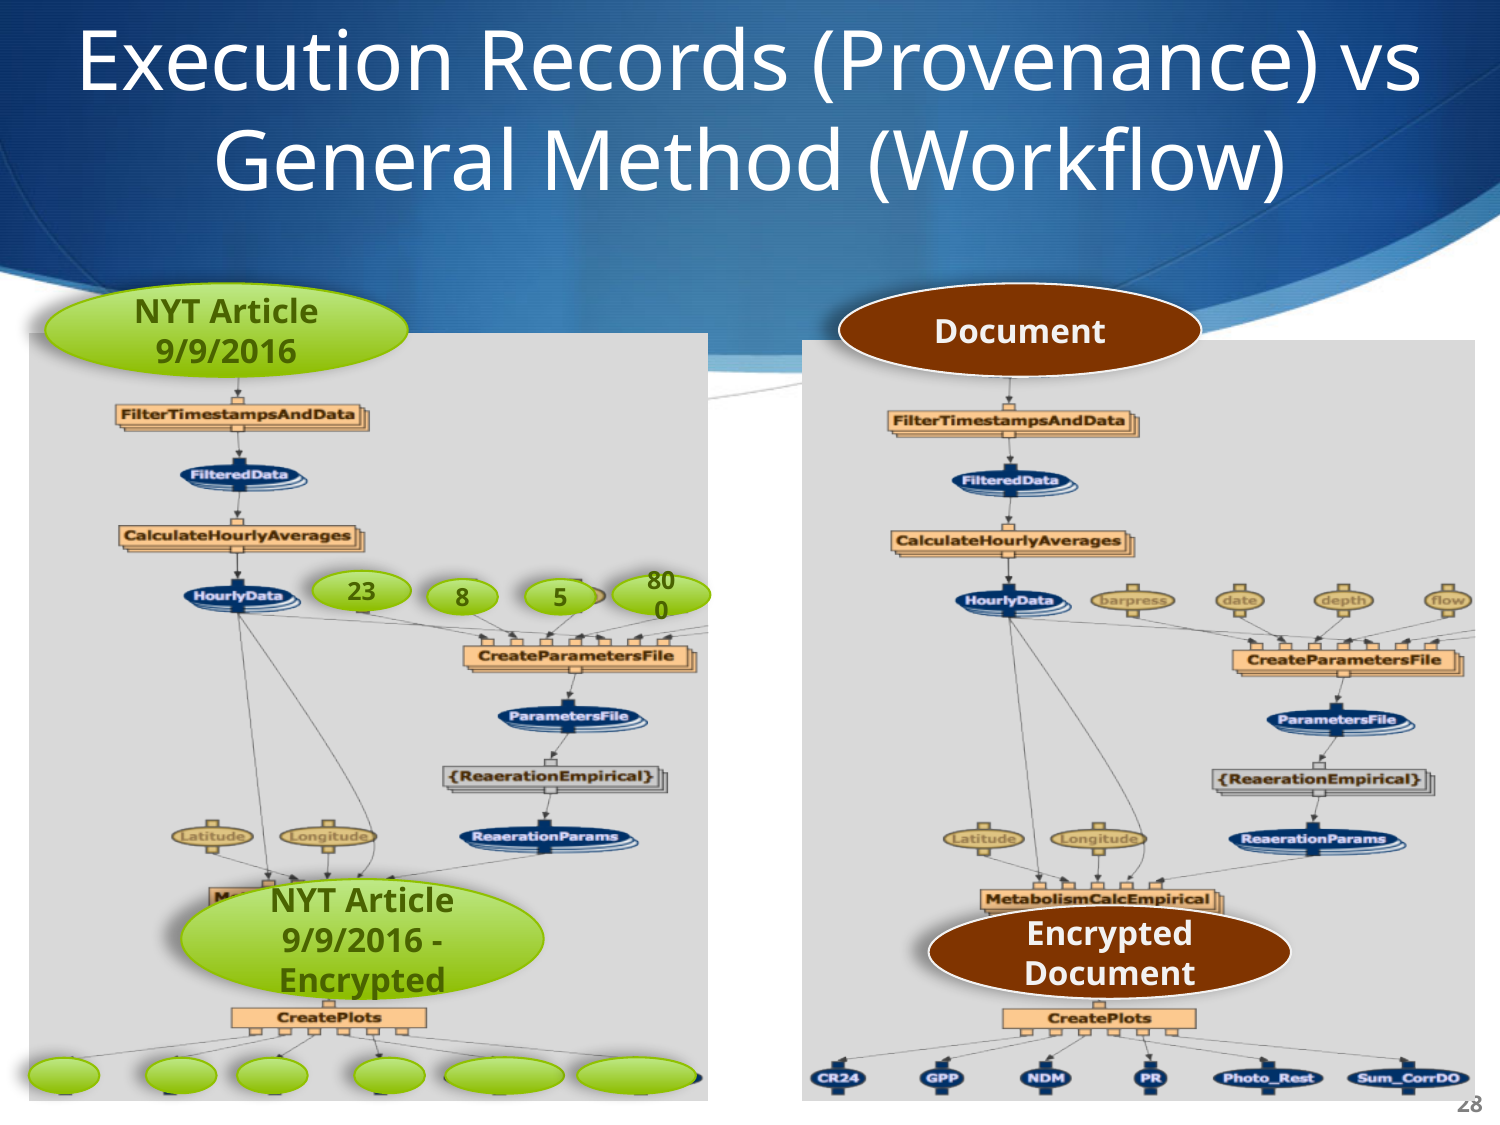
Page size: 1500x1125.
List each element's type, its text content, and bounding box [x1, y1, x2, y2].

title Execution Records (Provenance) vs General Method (Workflow) [0, 0, 1500, 215]
picture [0, 215, 1500, 1125]
slide_number 28 [1426, 1075, 1500, 1125]
text_box Document [841, 282, 1199, 320]
text_box NYT Article 9/9/2016 [56, 282, 397, 313]
